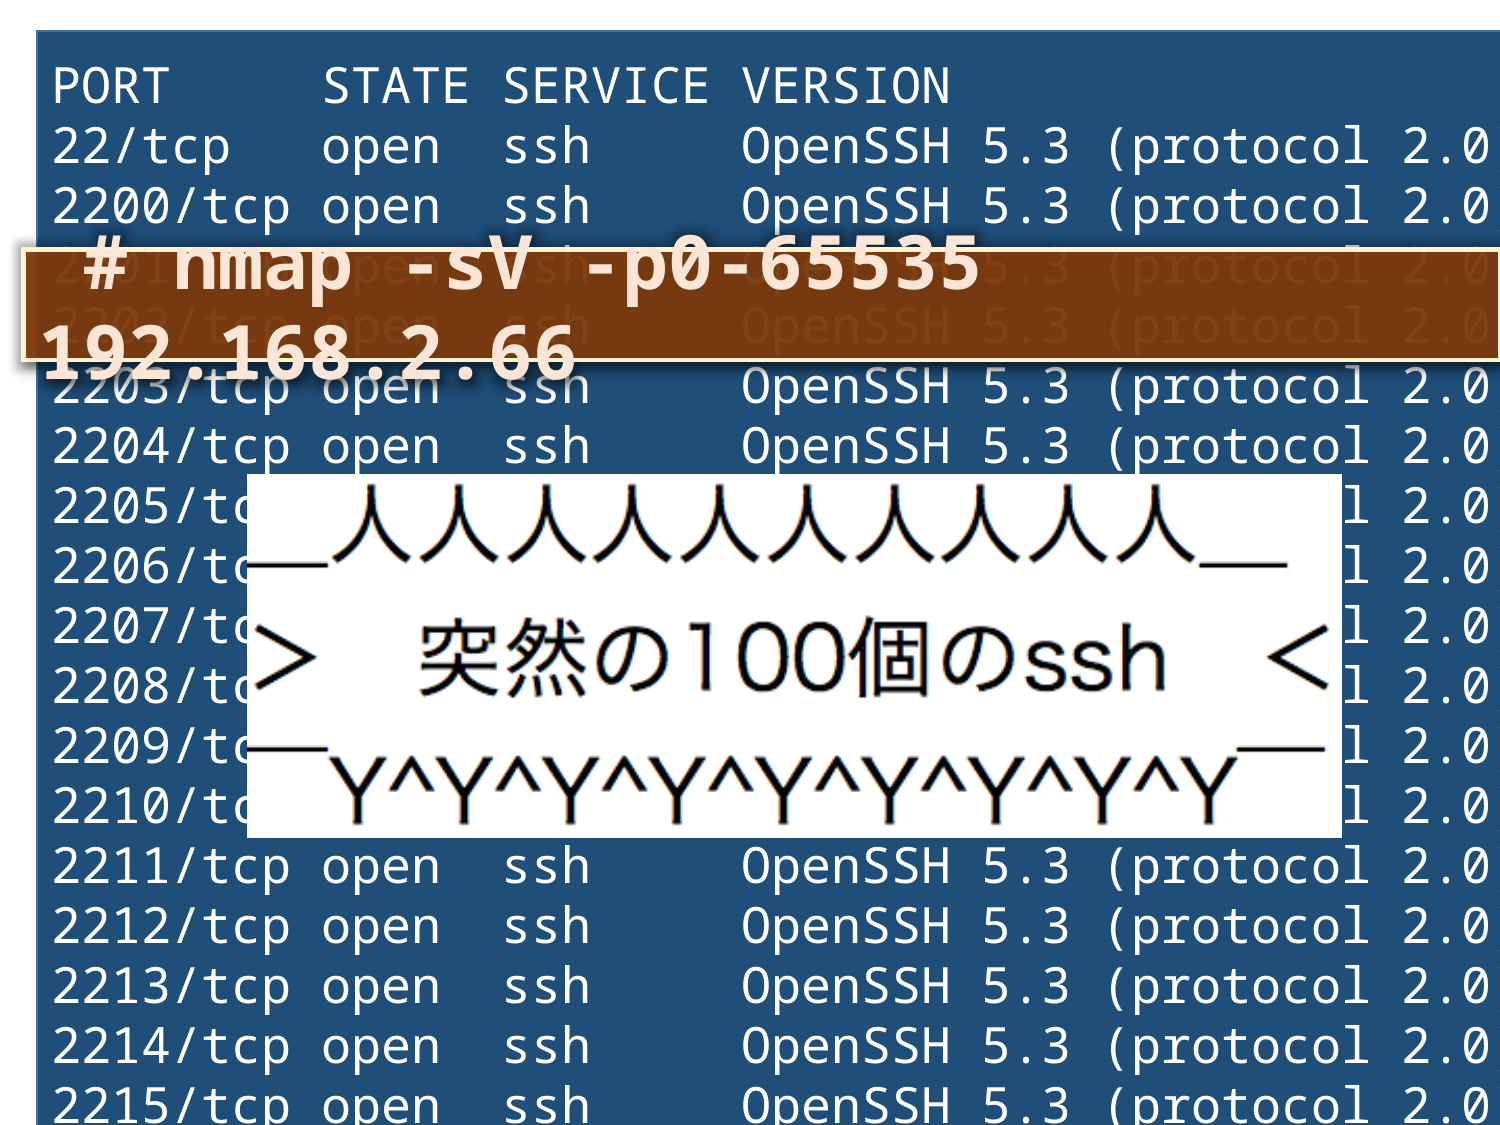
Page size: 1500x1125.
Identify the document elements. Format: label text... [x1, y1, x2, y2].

picture [247, 474, 1342, 838]
text_box PORT STATE SERVICE VERSION 22/tcp open ssh OpenSSH 5.3 (protocol 2.0) 2200/tcp open ssh OpenSSH 5.3 (protocol 2.0) 2201/tcp open ssh OpenSSH 5.3 (protocol 2.0) 2202/tcp open ssh OpenSSH 5.3 (protocol 2.0) 2203/tcp open ssh OpenSSH 5.3 (protocol 2.0) 2204/tcp open ssh OpenSSH 5.3 (protocol 2.0) 2205/tcp open ssh OpenSSH 5.3 (protocol 2.0) 2206/tcp open ssh OpenSSH 5.3 (protocol 2.0) 2207/tcp open ssh OpenSSH 5.3 (protocol 2.0) 2208/tcp open ssh OpenSSH 5.3 (protocol 2.0) 2209/tcp open ssh OpenSSH 5.3 (protocol 2.0) 2210/tcp open ssh OpenSSH 5.3 (protocol 2.0) 2211/tcp open ssh OpenSSH 5.3 (protocol 2.0) 2212/tcp open ssh OpenSSH 5.3 (protocol 2.0) 2213/tcp open ssh OpenSSH 5.3 (protocol 2.0) 2214/tcp open ssh OpenSSH 5.3 (protocol 2.0) 2215/tcp open ssh OpenSSH 5.3 (protocol 2.0) [36, 30, 1500, 238]
text_box PORT STATE SERVICE VERSION 22/tcp open ssh OpenSSH 5.3 (protocol 2.0) 2200/tcp open ssh OpenSSH 5.3 (protocol 2.0) 2201/tcp open ssh OpenSSH 5.3 (protocol 2.0) 2202/tcp open ssh OpenSSH 5.3 (protocol 2.0) 2203/tcp open ssh OpenSSH 5.3 (protocol 2.0) 2204/tcp open ssh OpenSSH 5.3 (protocol 2.0) 2205/tcp open ssh OpenSSH 5.3 (protocol 2.0) 2206/tcp open ssh OpenSSH 5.3 (protocol 2.0) 2207/tcp open ssh OpenSSH 5.3 (protocol 2.0) 2208/tcp open ssh OpenSSH 5.3 (protocol 2.0) 2209/tcp open ssh OpenSSH 5.3 (protocol 2.0) 2210/tcp open ssh OpenSSH 5.3 (protocol 2.0) 2211/tcp open ssh OpenSSH 5.3 (protocol 2.0) 2212/tcp open ssh OpenSSH 5.3 (protocol 2.0) 2213/tcp open ssh OpenSSH 5.3 (protocol 2.0) 2214/tcp open ssh OpenSSH 5.3 (protocol 2.0) 2215/tcp open ssh OpenSSH 5.3 (protocol 2.0) [36, 378, 1500, 1125]
text_box # nmap -sV -p0-65535 192.168.2.66 [23, 249, 1500, 361]
